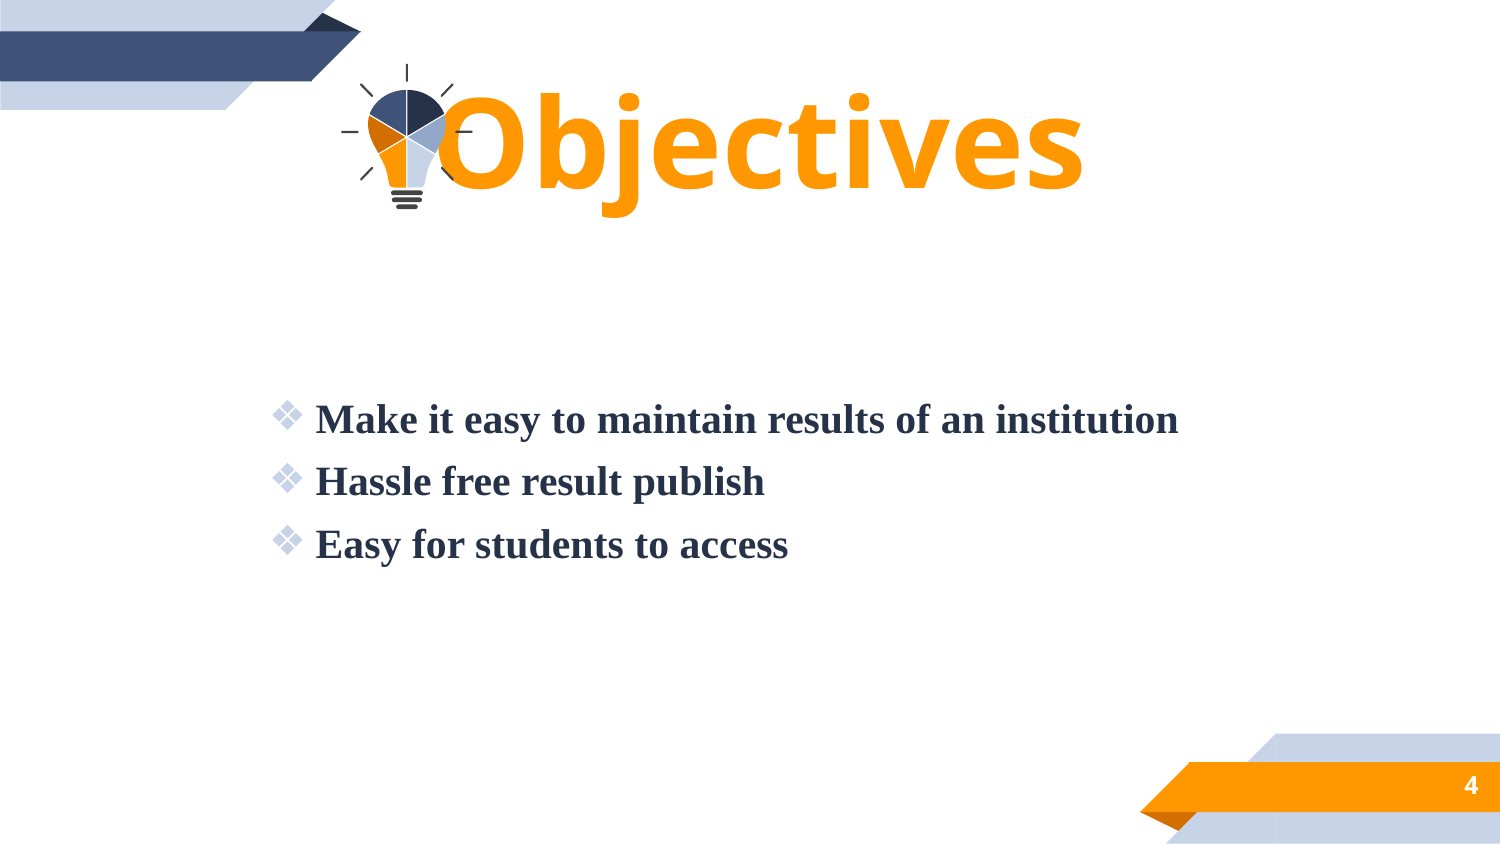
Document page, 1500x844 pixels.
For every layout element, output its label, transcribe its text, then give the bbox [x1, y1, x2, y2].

title Objectives [218, 43, 1301, 235]
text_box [340, 63, 474, 210]
slide_number 4 [1249, 760, 1494, 813]
text_box Make it easy to maintain results of an institution Hassle free result publish Easy for students to access [253, 303, 1336, 655]
